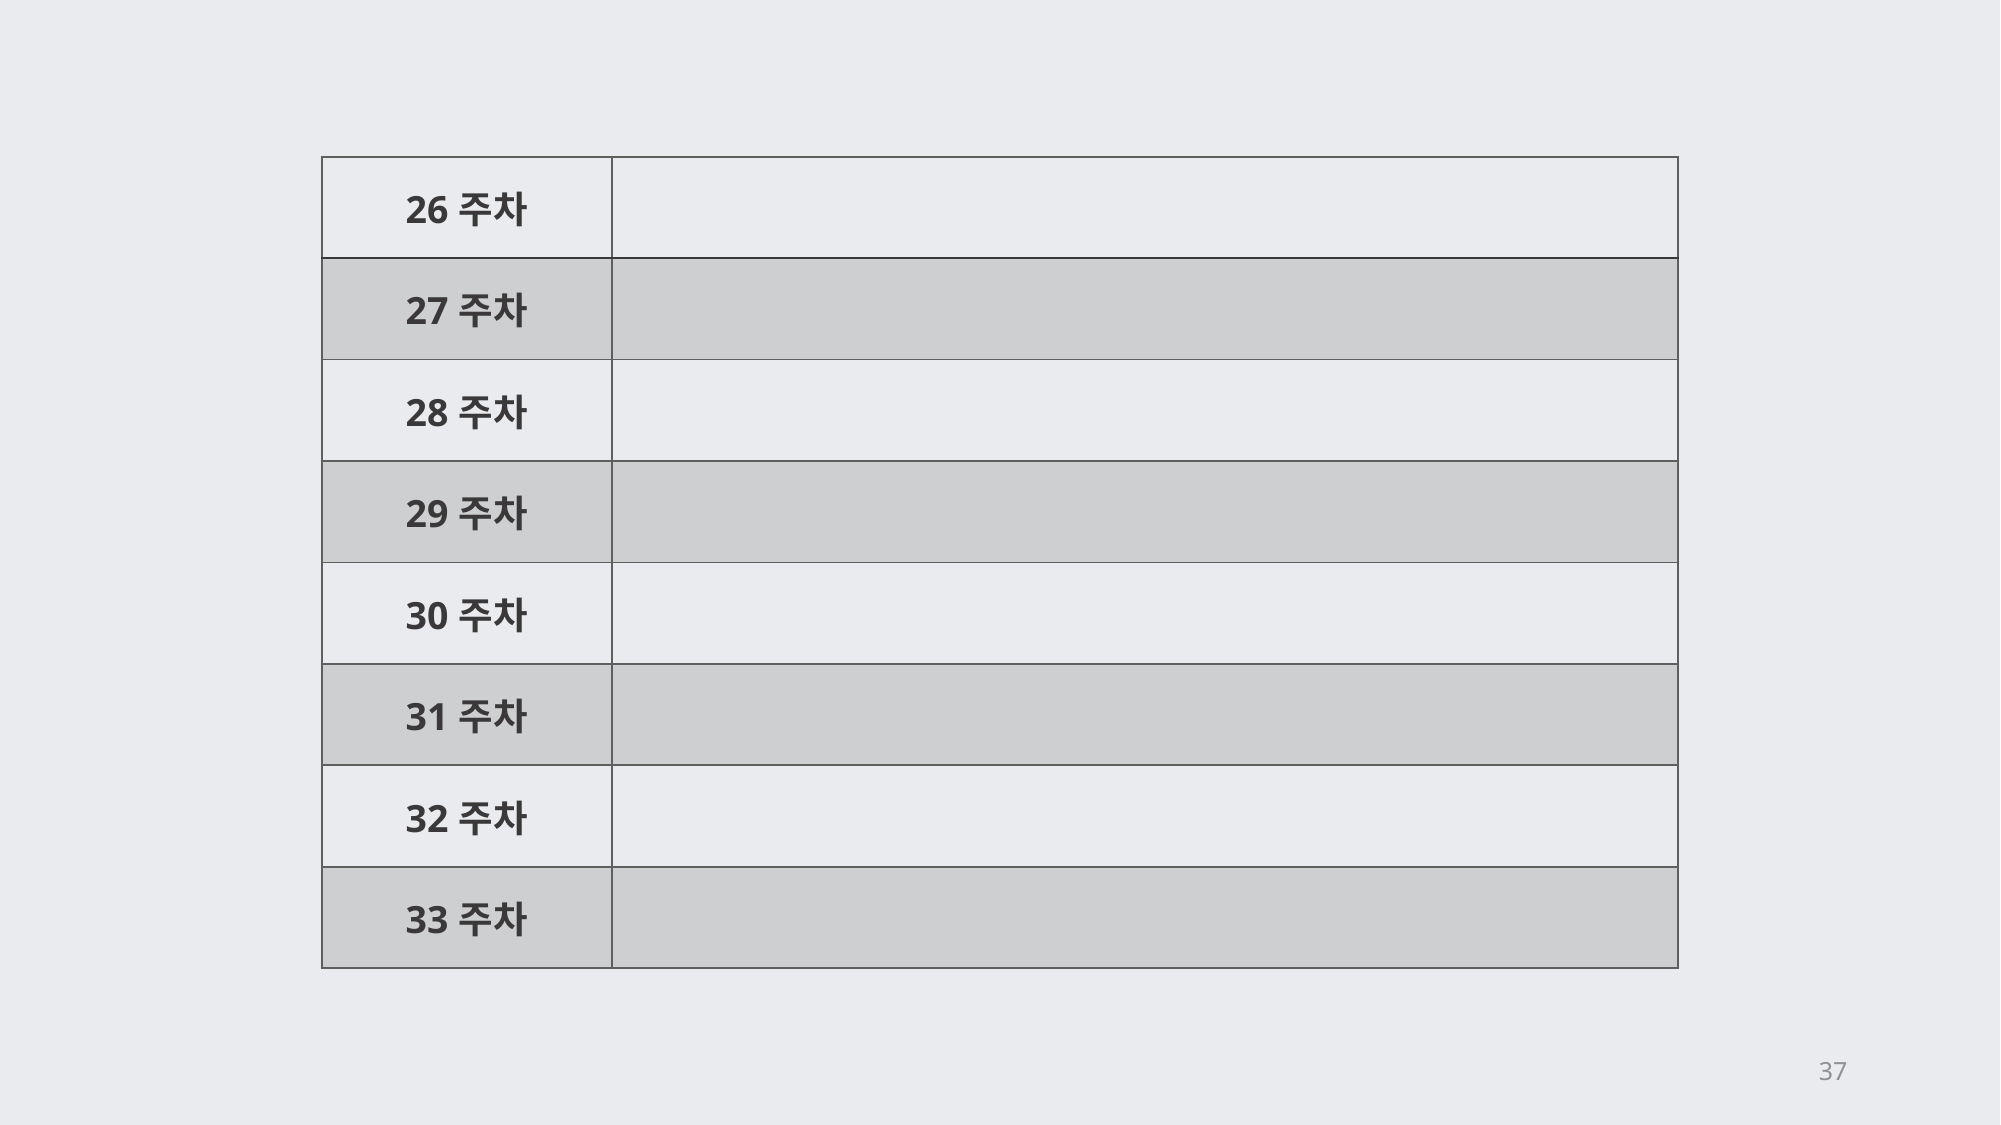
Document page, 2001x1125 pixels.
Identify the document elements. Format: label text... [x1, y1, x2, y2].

table_cell 32주차 [323, 766, 611, 866]
table_cell [613, 766, 1677, 866]
table_cell [613, 360, 1677, 460]
table_header 26주차 [323, 158, 611, 257]
table_cell [613, 868, 1677, 967]
slide_number 37 [1412, 1042, 1863, 1103]
table_cell 33주차 [323, 868, 611, 967]
table_cell 31주차 [323, 665, 611, 764]
table_cell 27주차 [323, 259, 611, 359]
table_cell 30주차 [323, 563, 611, 663]
table_cell [613, 462, 1677, 562]
table_cell [613, 259, 1677, 359]
table_cell 28주차 [323, 360, 611, 460]
table_cell [613, 563, 1677, 663]
table_header [613, 158, 1677, 257]
table_cell 29주차 [323, 462, 611, 562]
table_cell [613, 665, 1677, 764]
